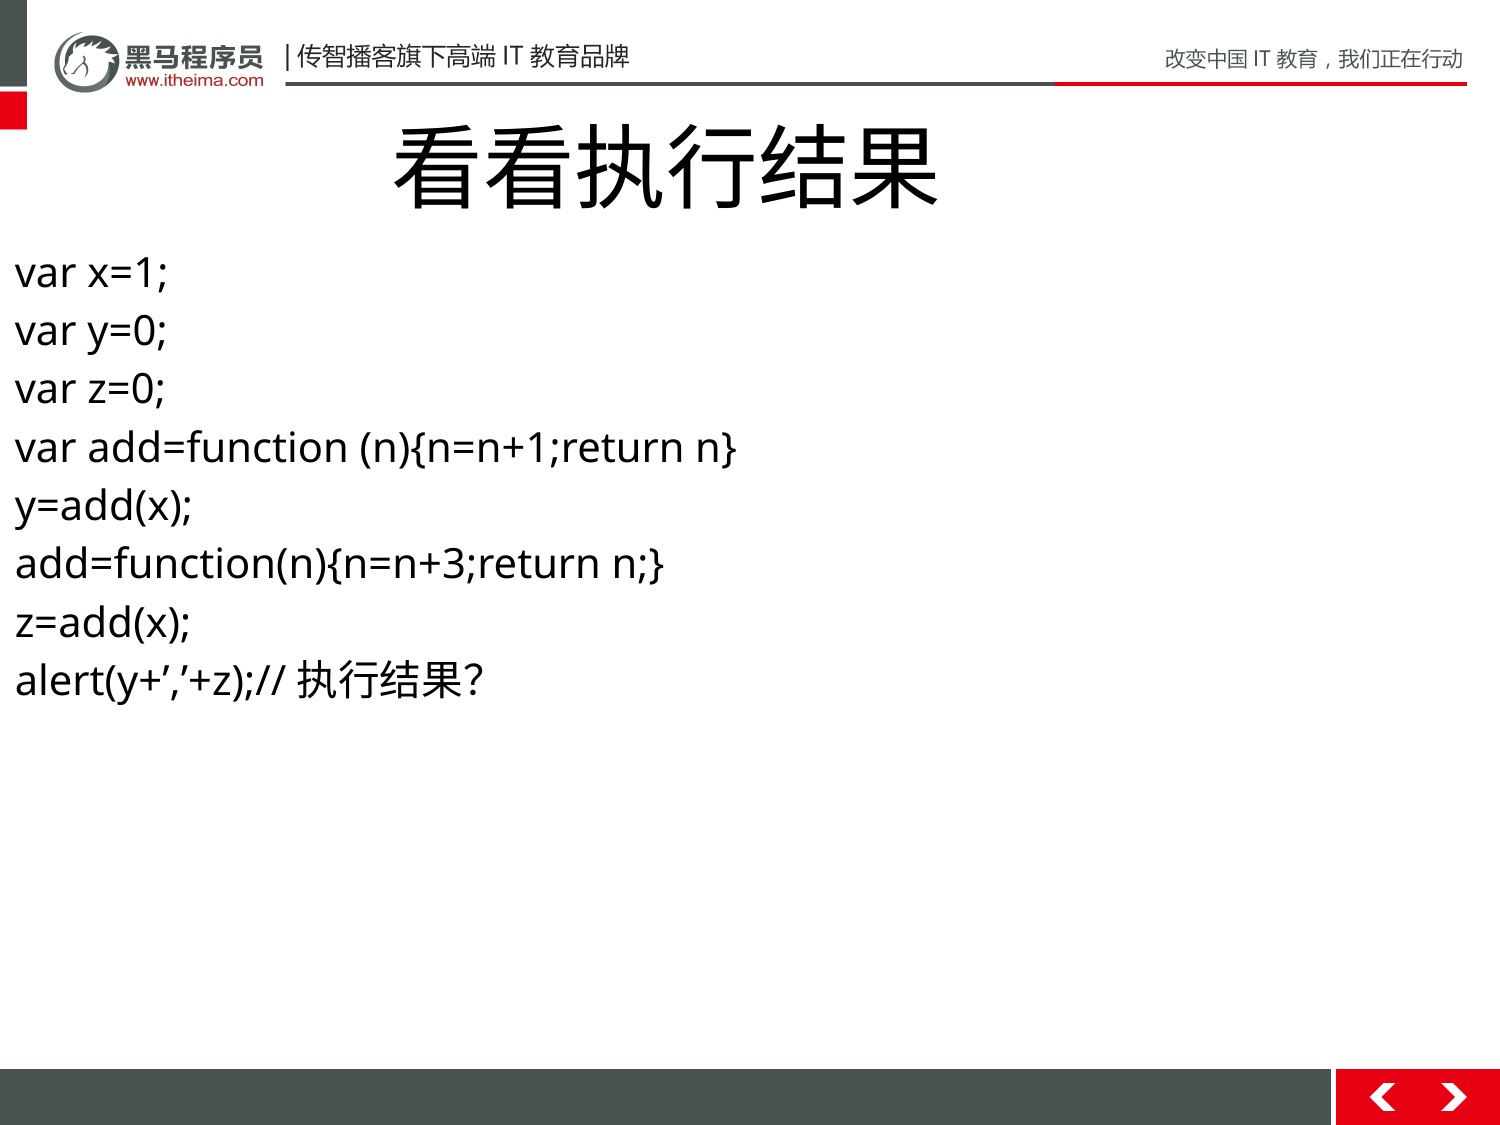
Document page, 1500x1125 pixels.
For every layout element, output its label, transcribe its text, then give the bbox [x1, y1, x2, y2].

title 看看执行结果 [0, 102, 1334, 237]
list var x=1; var y=0; var z=0; var add=function (n){n=n+1;return n} y=add(x); add=function(n){n=n+3;return n;} z=add(x); alert(y+’,’+z);//执行结果？ [0, 237, 1334, 1005]
picture [0, 0, 1500, 1125]
